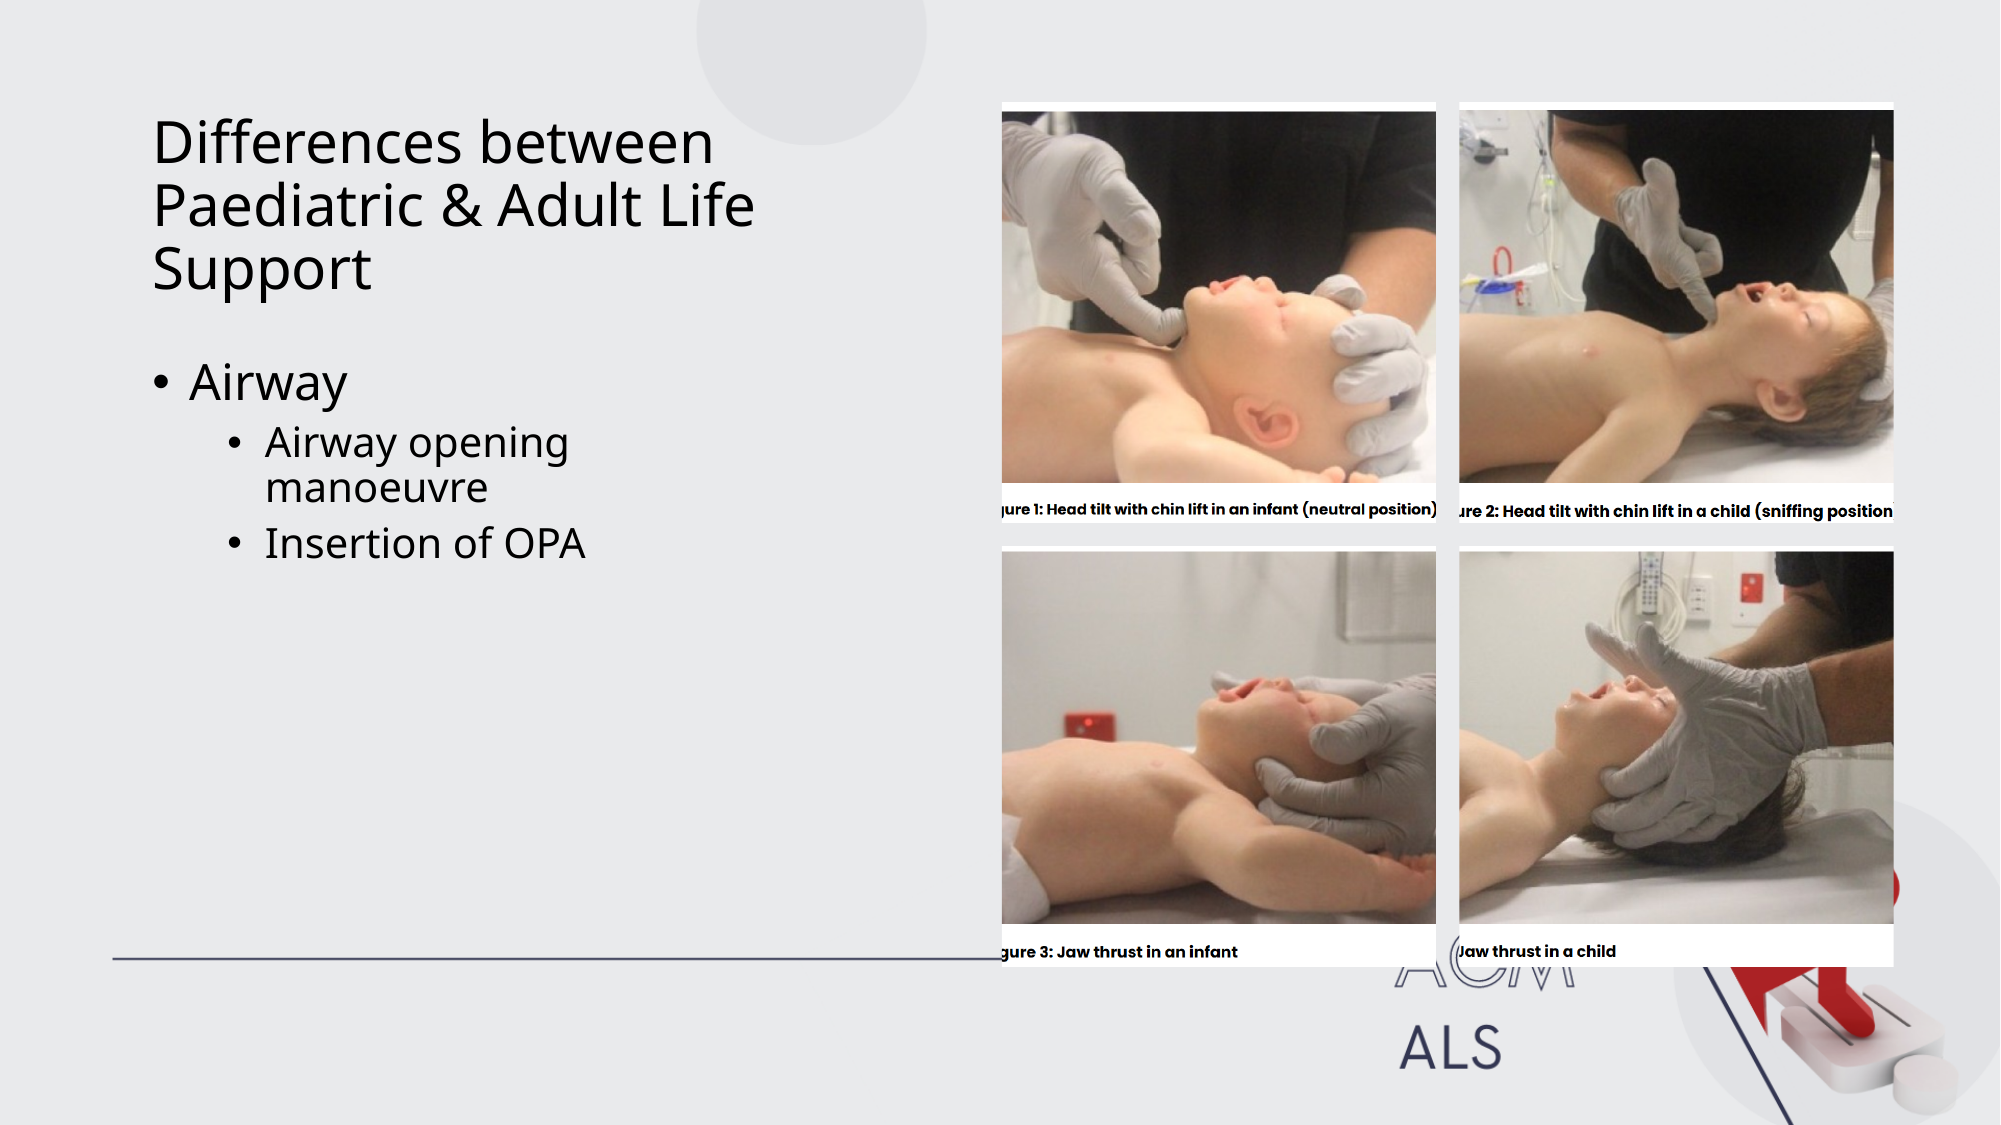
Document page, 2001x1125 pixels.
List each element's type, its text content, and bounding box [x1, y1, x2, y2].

list Airway Airway opening manoeuvre Insertion of OPA [137, 350, 817, 970]
picture [0, 0, 2001, 1125]
title Differences between Paediatric & Adult Life Support [137, 102, 979, 313]
